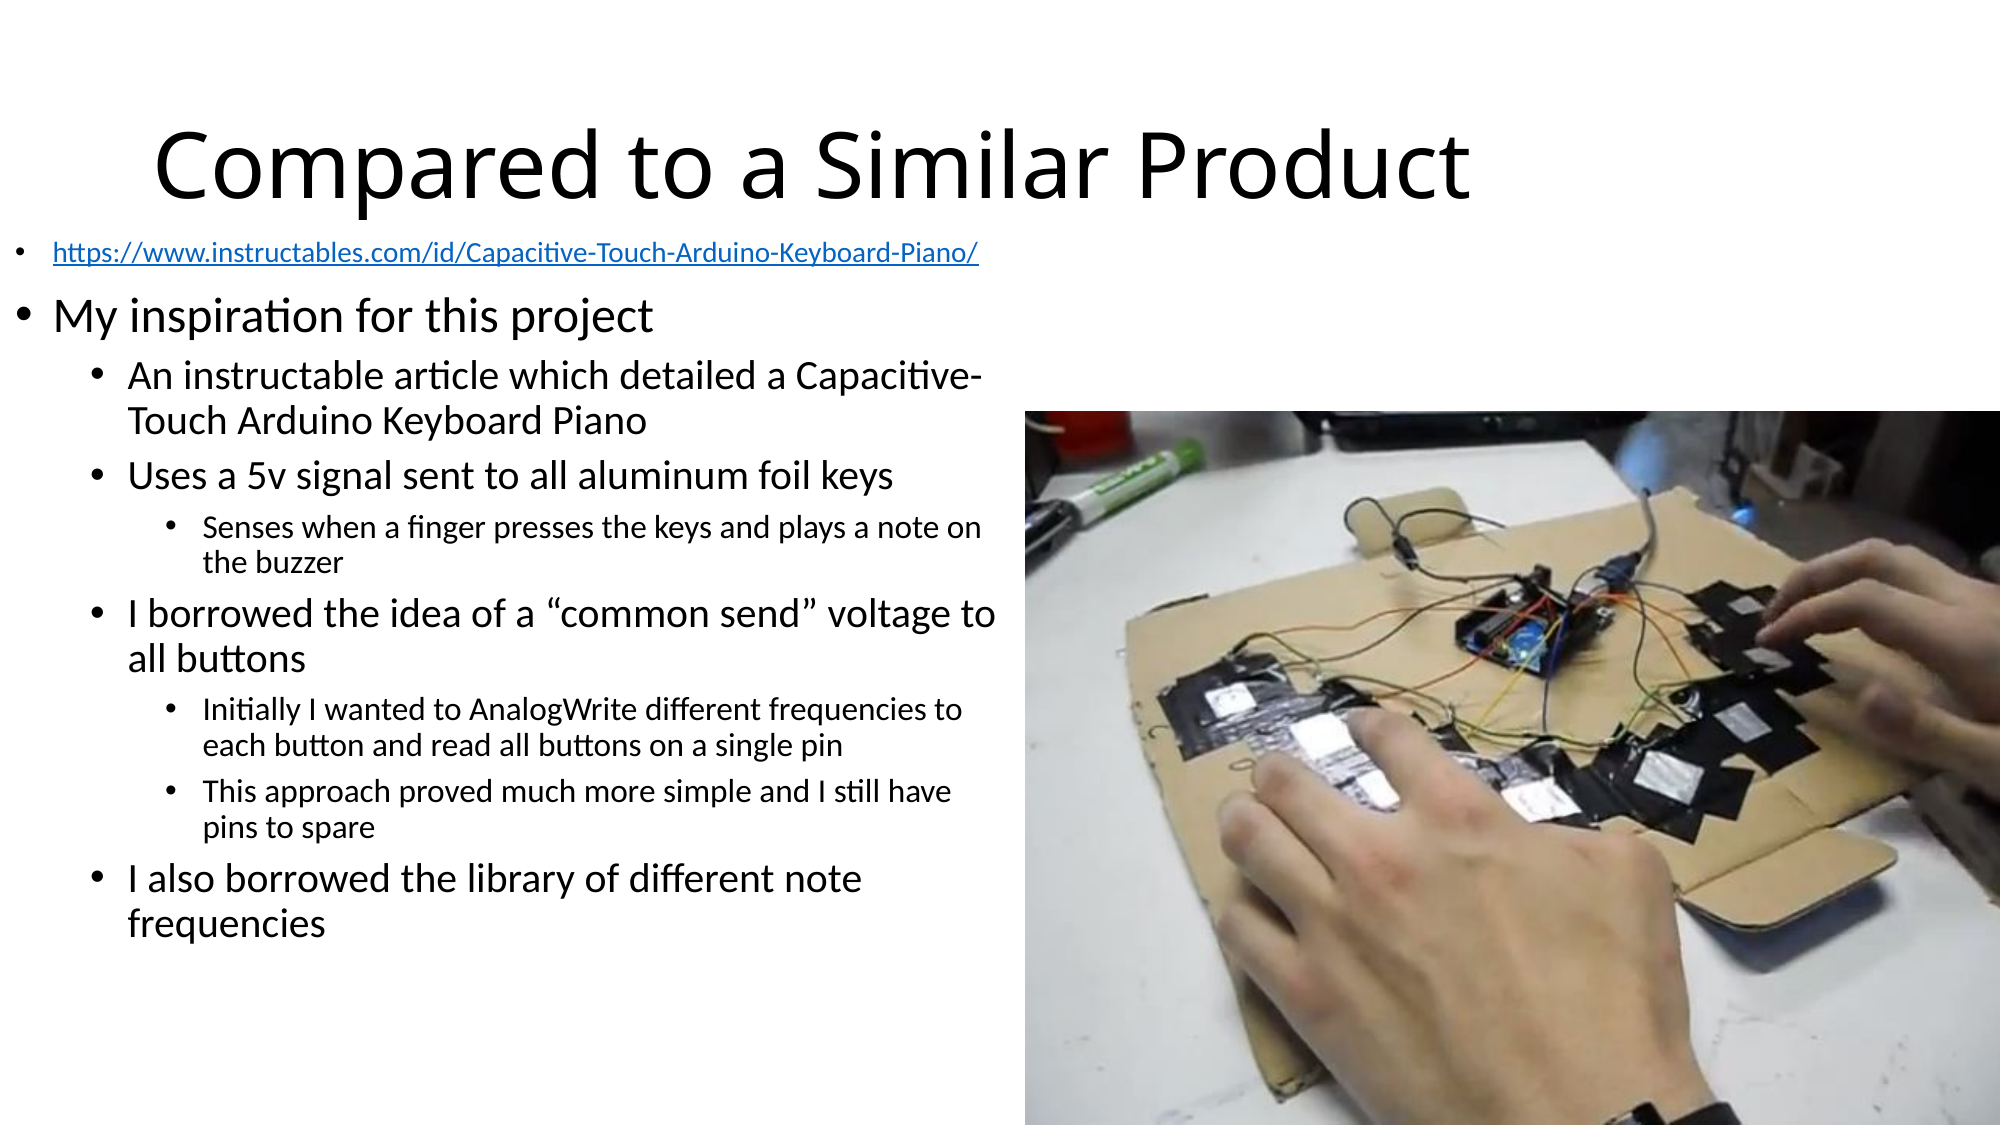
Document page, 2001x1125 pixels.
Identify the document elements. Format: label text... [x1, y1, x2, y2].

title Compared to a Similar Product [137, 59, 1863, 278]
text_box https://www.instructables.com/id/Capacitive-Touch-Arduino-Keyboard-Piano/ My inspiration for this project An instructable article which detailed a Capacitive-Touch Arduino Keyboard Piano Uses a 5v signal sent to all aluminum foil keys Senses when a finger presses the keys and plays a note on the buzzer I borrowed the idea of a “common send” voltage to all buttons Initially I wanted to AnalogWrite different frequencies to each button and read all buttons on a single pin This approach proved much more simple and I still have pins to spare I also borrowed the library of different note frequencies [0, 229, 1026, 1125]
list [1025, 411, 2000, 1125]
